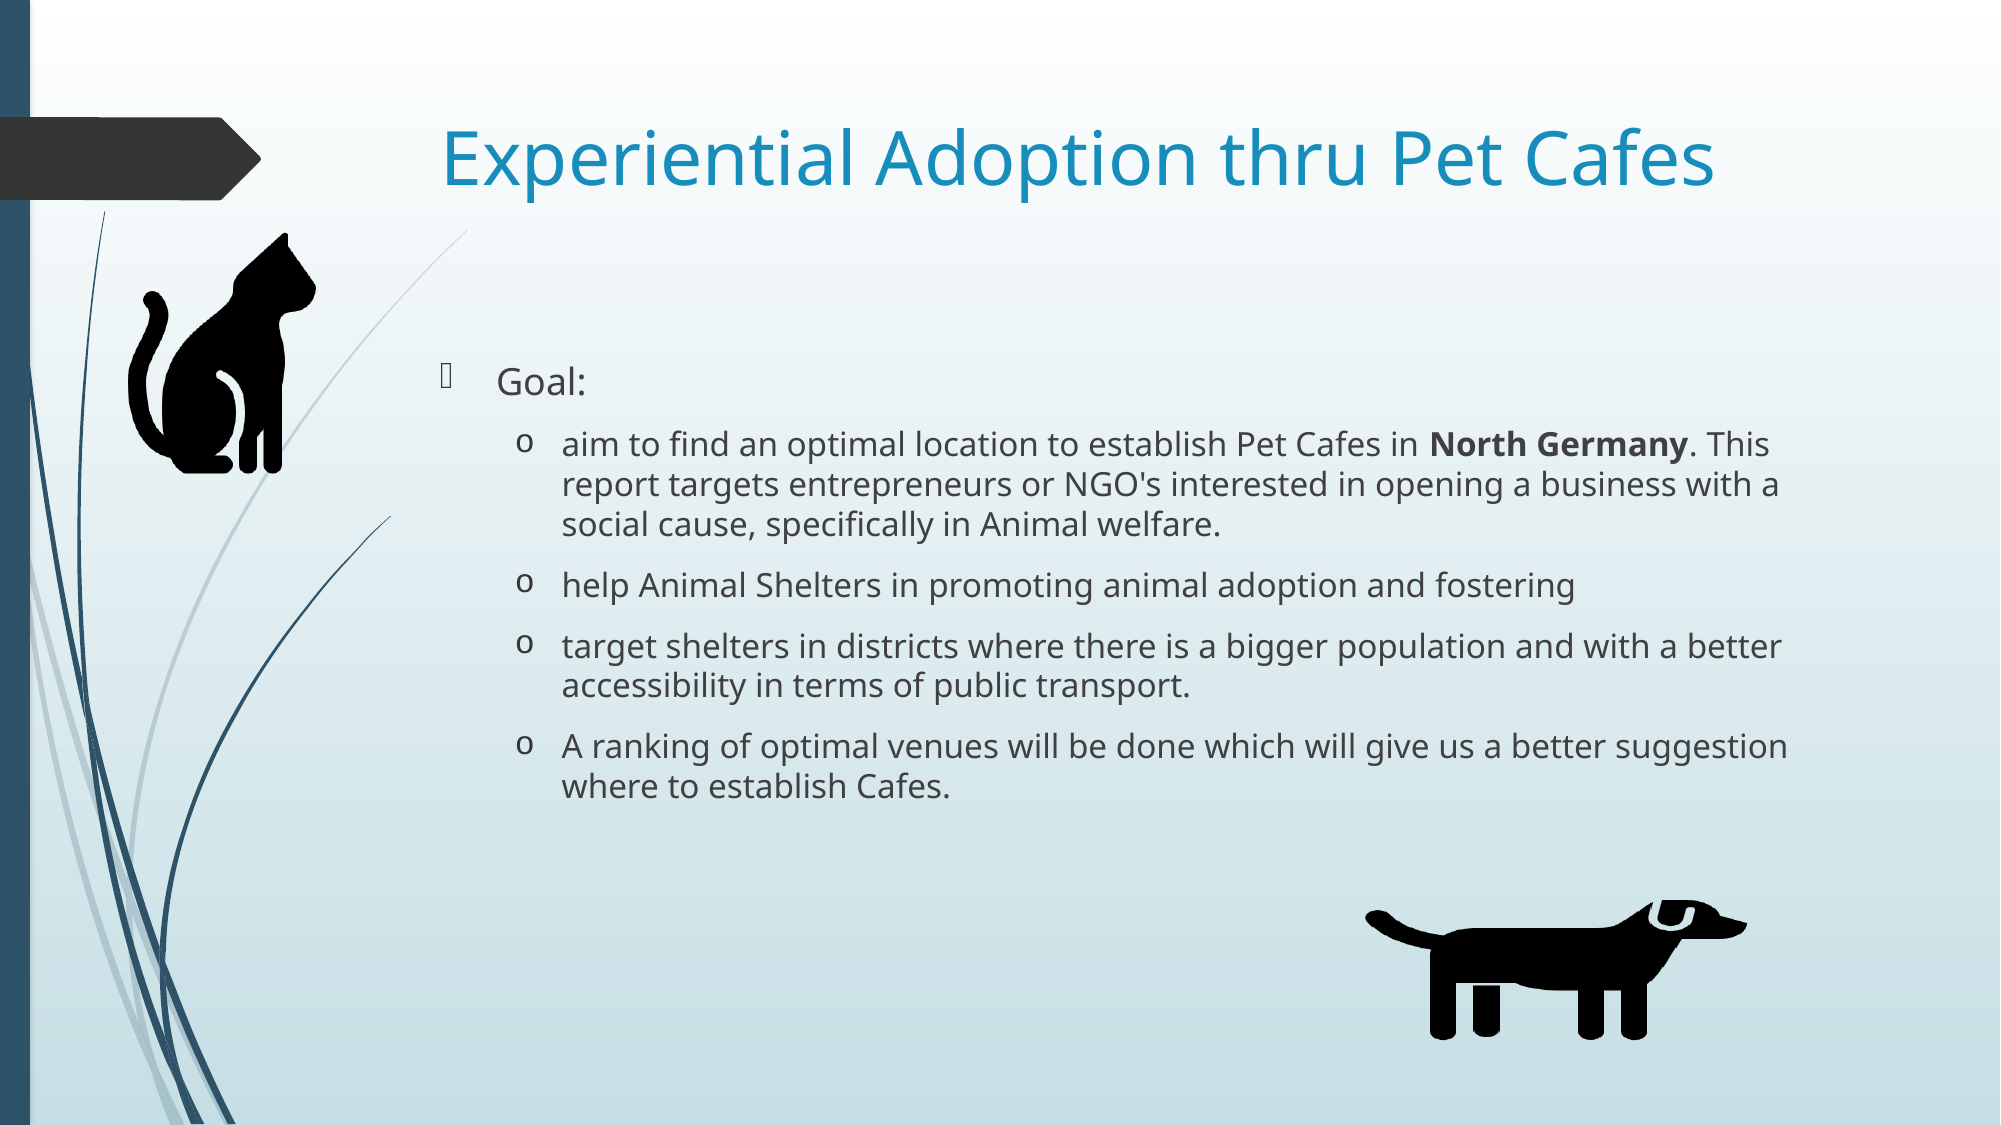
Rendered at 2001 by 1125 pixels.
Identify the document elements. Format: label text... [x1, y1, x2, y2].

list Goal: aim to find an optimal location to establish Pet Cafes in North Germany. This report targets entrepreneurs or NGO's interested in opening a business with a social cause, specifically in Animal welfare. help Animal Shelters in promoting animal adoption and fostering target shelters in districts where there is a bigger population and with a better accessibility in terms of public transport. A ranking of optimal venues will be done which will give us a better suggestion where to establish Cafes. [424, 350, 1888, 970]
title Experiential Adoption thru Pet Cafes [425, 102, 1888, 313]
picture [74, 210, 371, 498]
picture [1348, 845, 1765, 1094]
